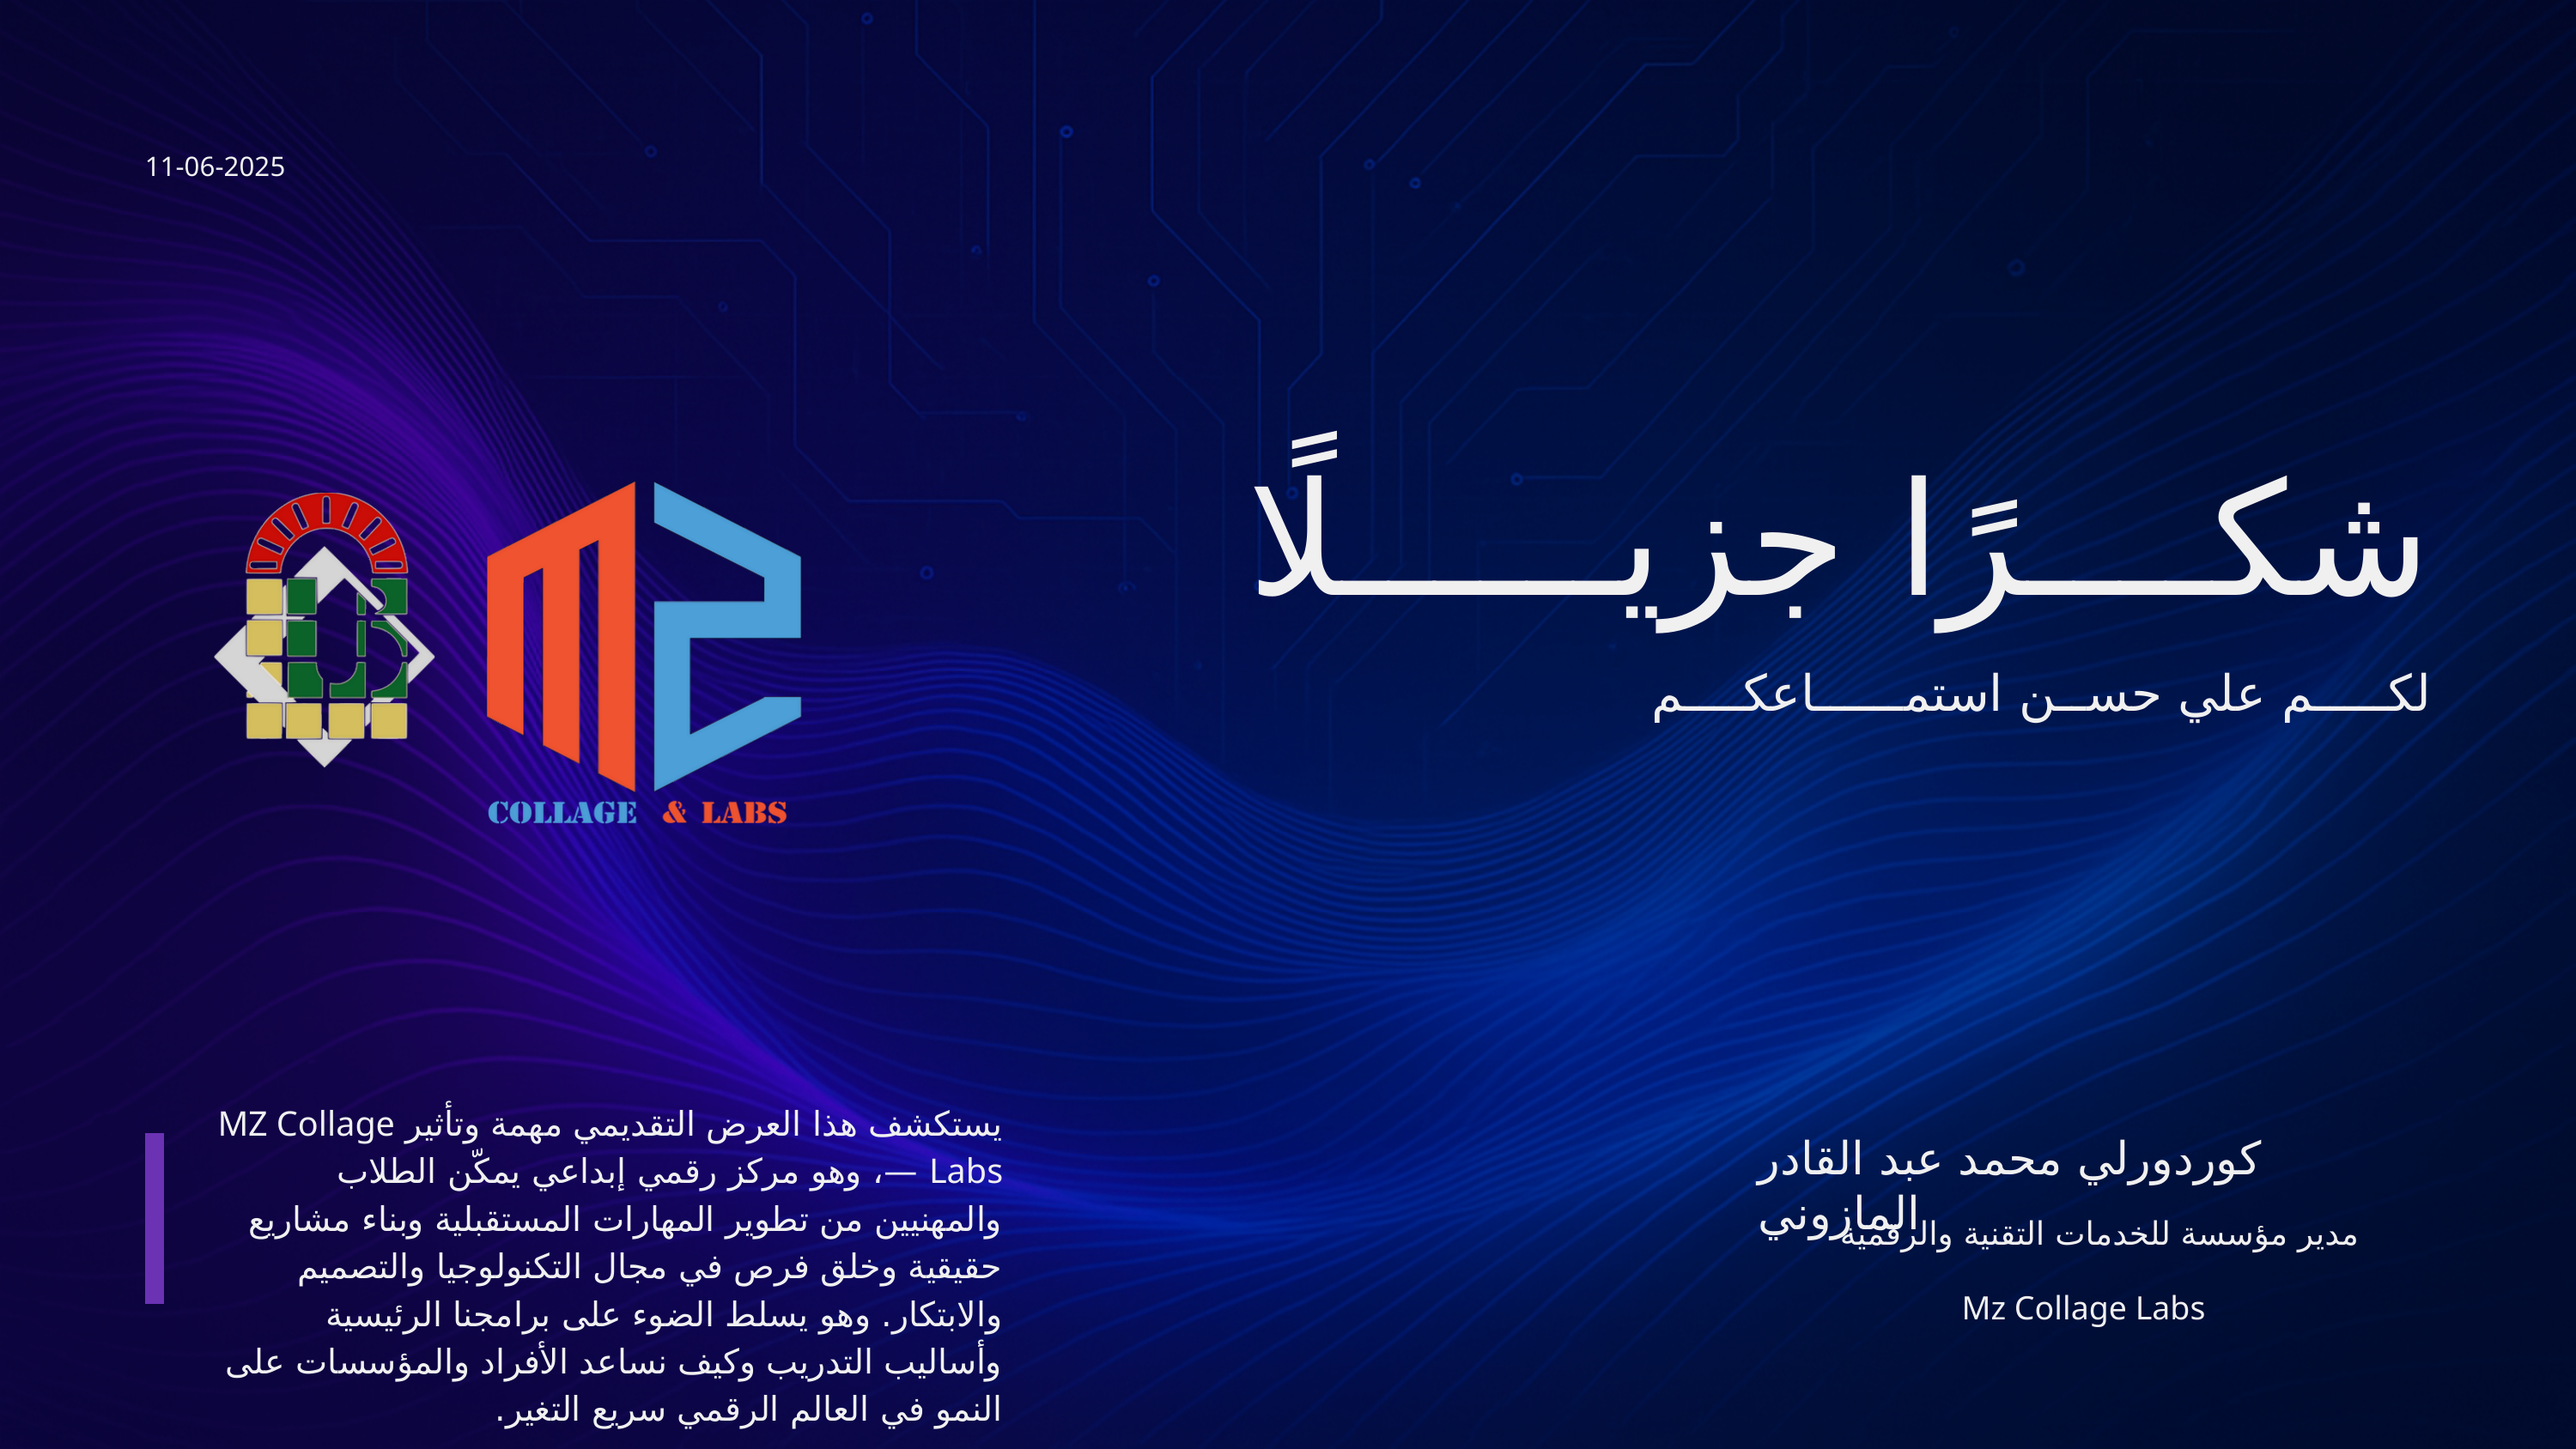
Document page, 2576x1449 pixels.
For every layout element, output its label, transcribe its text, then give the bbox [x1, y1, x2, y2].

text_box [0, 0, 2576, 1449]
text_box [144, 1132, 165, 1304]
text_box لكـــــم علي حســن استمــــــاعكــــم [953, 651, 2432, 722]
text_box 11-06-2025 [144, 143, 729, 182]
text_box كوردورلي محمد عبد القادر المازوني [1758, 1129, 2398, 1239]
text_box شكــــرًا جزيــــــلًا [953, 437, 2432, 627]
text_box [214, 493, 435, 767]
text_box يستكشف هذا العرض التقديمي مهمة وتأثير MZ Collage Labs —، وهو مركز رقمي إبداعي يمكّن الطلاب والمهنيين من تطوير المهارات المستقبلية وبناء مشاريع حقيقية وخلق فرص في مجال التكنولوجيا والتصميم والابتكار. وهو يسلط الضوء على برامجنا الرئيسية وأساليب التدريب وكيف نساعد الأفراد والمؤسسات على النمو في العالم الرقمي سريع التغير. [201, 1095, 1004, 1428]
text_box مدير مؤسسة للخدمات التقنية والرقمية [1840, 1212, 2360, 1290]
text_box Mz Collage Labs [1686, 1288, 2206, 1327]
text_box [465, 459, 879, 873]
